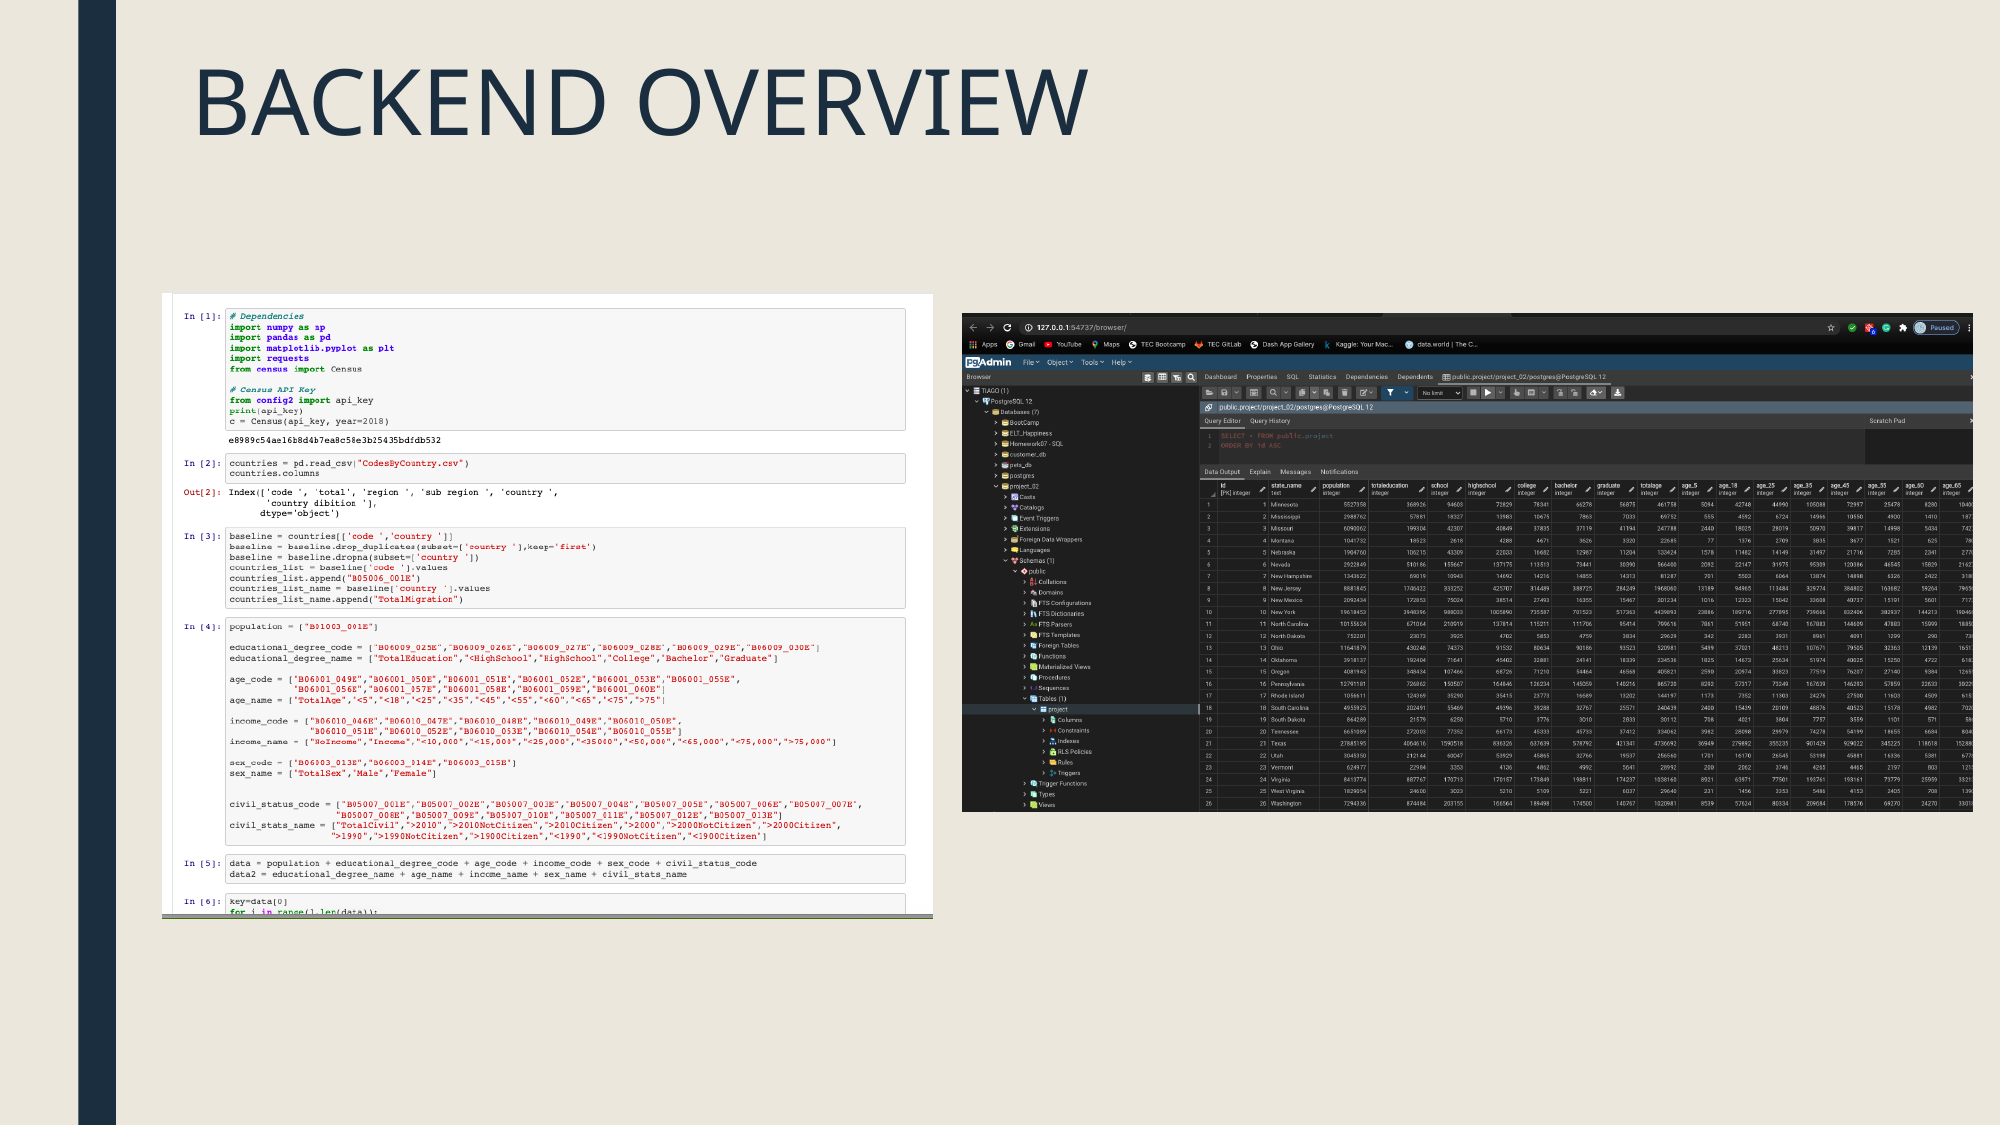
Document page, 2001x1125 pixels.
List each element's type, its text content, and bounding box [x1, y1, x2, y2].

picture [162, 293, 933, 919]
picture [962, 313, 1973, 812]
title BACKEND OVERVIEW [176, 49, 1752, 294]
